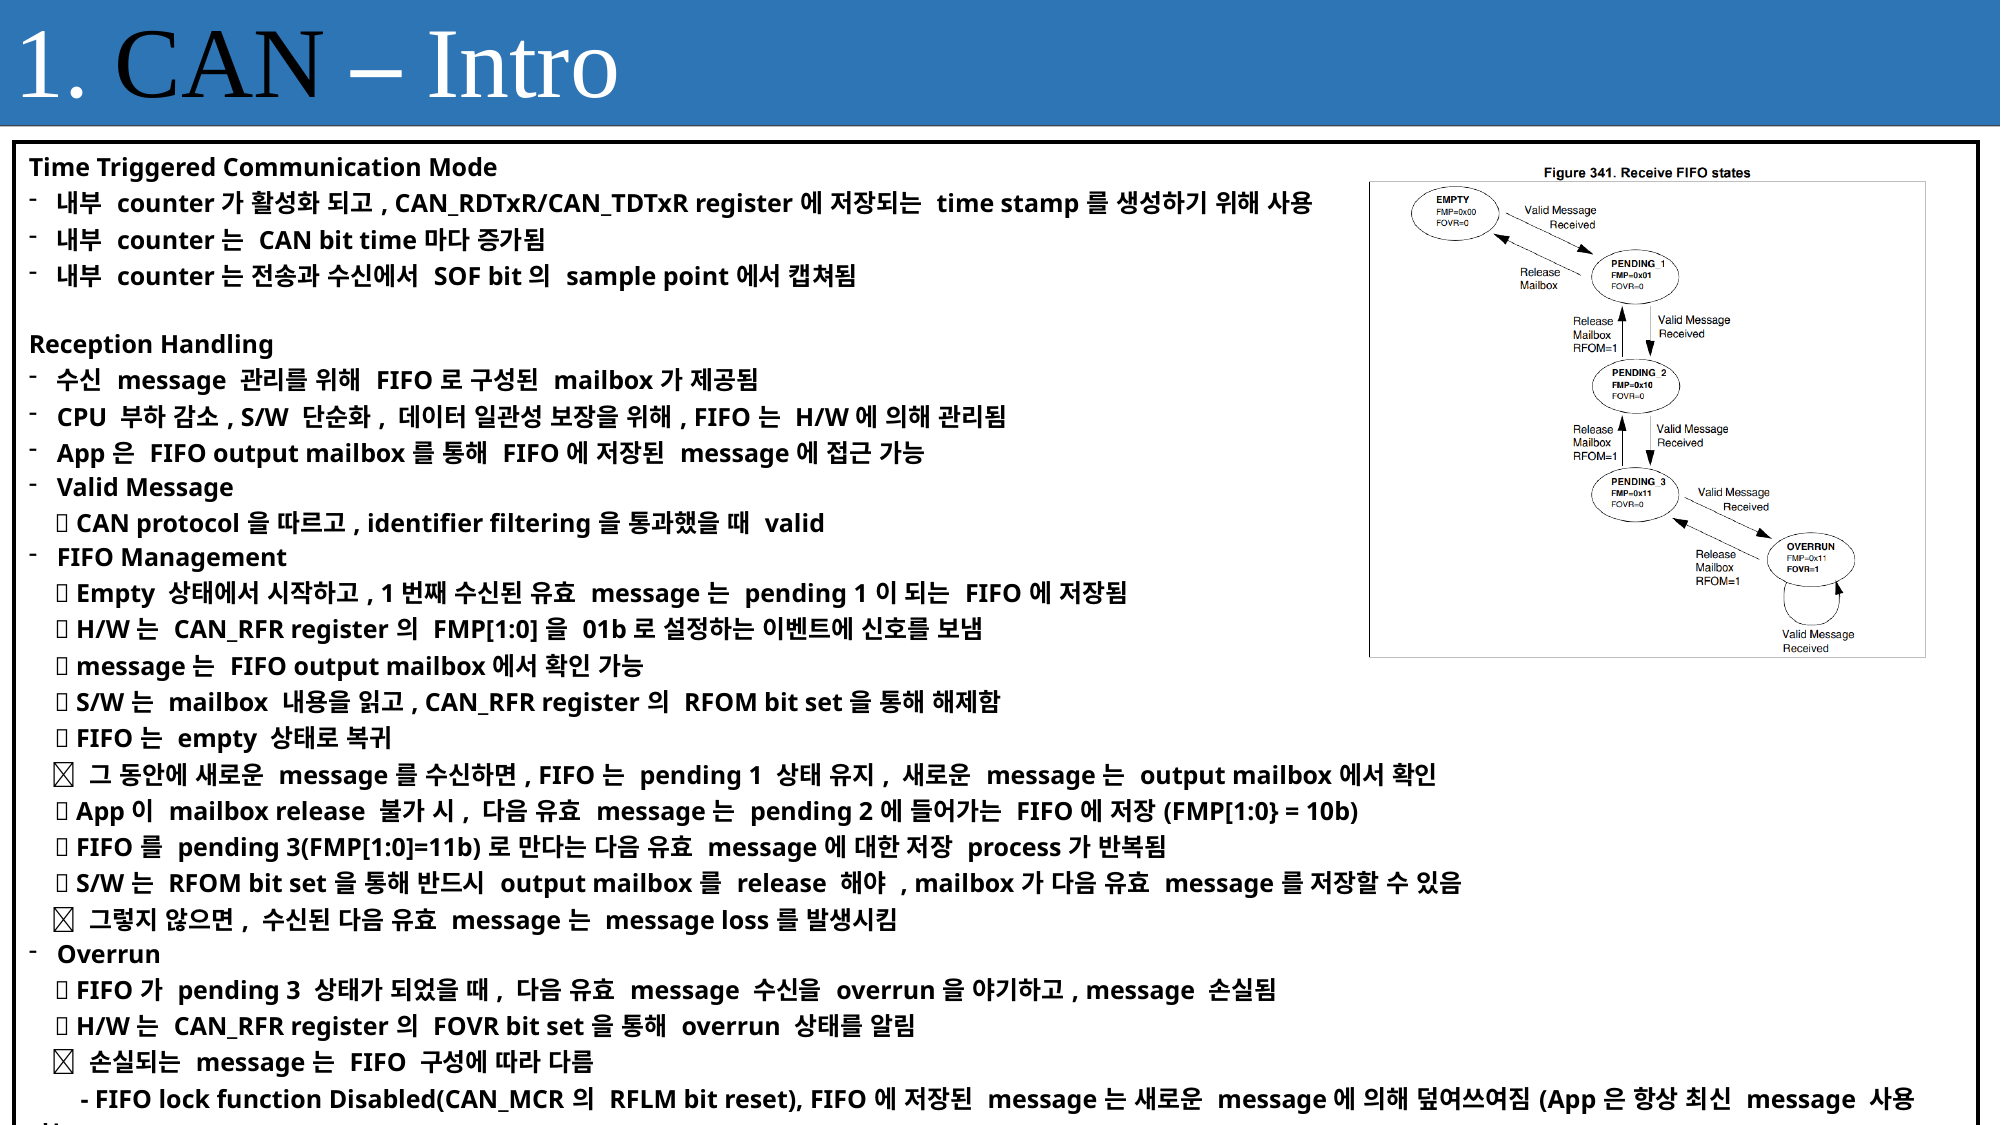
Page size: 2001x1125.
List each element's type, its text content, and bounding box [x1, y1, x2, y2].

text_box 1. CAN – Intro [0, 0, 2000, 126]
picture [1366, 164, 1932, 660]
table_header Time Triggered Communication Mode 내부 counter가 활성화 되고, CAN_RDTxR/CAN_TDTxR register에 저장되는 time stamp를 생성하기 위해 사용 내부 counter는 CAN bit time마다 증가됨 내부 counter는 전송과 수신에서 SOF bit의 sample point에서 캡쳐됨 Reception Handling 수신 message 관리를 위해 FIFO로 구성된 mailbox가 제공됨 CPU 부하 감소, S/W 단순화, 데이터 일관성 보장을 위해, FIFO는 H/W에 의해 관리됨 App은 FIFO output mailbox를 통해 FIFO에 저장된 message에 접근 가능 Valid Message  CAN protocol을 따르고, identifier filtering을 통과했을 때 valid FIFO Management  Empty 상태에서 시작하고, 1번째 수신된 유효 message는 pending 1이 되는 FIFO에 저장됨  H/W는 CAN_RFR register의 FMP[1:0]을 01b로 설정하는 이벤트에 신호를 보냄  message는 FIFO output mailbox에서 확인 가능  S/W는 mailbox 내용을 읽고, CAN_RFR register의 RFOM bit set을 통해 해제함  FIFO는 empty 상태로 복귀  그 동안에 새로운 message를 수신하면, FIFO는 pending 1 상태 유지, 새로운 message는 output mailbox에서 확인  App이 mailbox release 불가 시, 다음 유효 message는 pending 2에 들어가는 FIFO에 저장(FMP[1:0} = 10b)  FIFO를 pending 3(FMP[1:0]=11b)로 만다는 다음 유효 message에 대한 저장 process가 반복됨  S/W는 RFOM bit set을 통해 반드시 output mailbox를 release 해야 , mailbox가 다음 유효 message를 저장할 수 있음  그렇지 않으면, 수신된 다음 유효 message는 message loss를 발생시킴 Overrun  FIFO가 pending 3 상태가 되었을 때, 다음 유효 message 수신을 overrun을 야기하고, message 손실됨  H/W는 CAN_RFR register의 FOVR bit set을 통해 overrun 상태를 알림  손실되는 message는 FIFO 구성에 따라 다름 - FIFO lock function Disabled(CAN_MCR의 RFLM bit reset), FIFO에 저장된 message는 새로운 message에 의해 덮여쓰여짐(App은 항상 최신 message 사용 가능) - FIFO lock function Enabled(CAN_MCR의 RFLM bit set), 가장 최근 message는 버려짐 (S/W는 FIFO에서 가장 오래된 message 사용) Reception related Interrupts  message가 FIFO예 저장되면, FMP[1:0]은 update되고, CAN_IER register의 FMPIE bit set이면 interrupt 요청이 발생됨  FIFO가 full 인 경우, CAN_RFR register의 FULL bit set, CAN_IER register의 FFIE bit set이면 interrupt 발생됨  Overrun 상태에서, CAN_IER register의 FOVIE bit set 이면, FOVR bit set, interrupt 발생됨 [16, 144, 1976, 1125]
